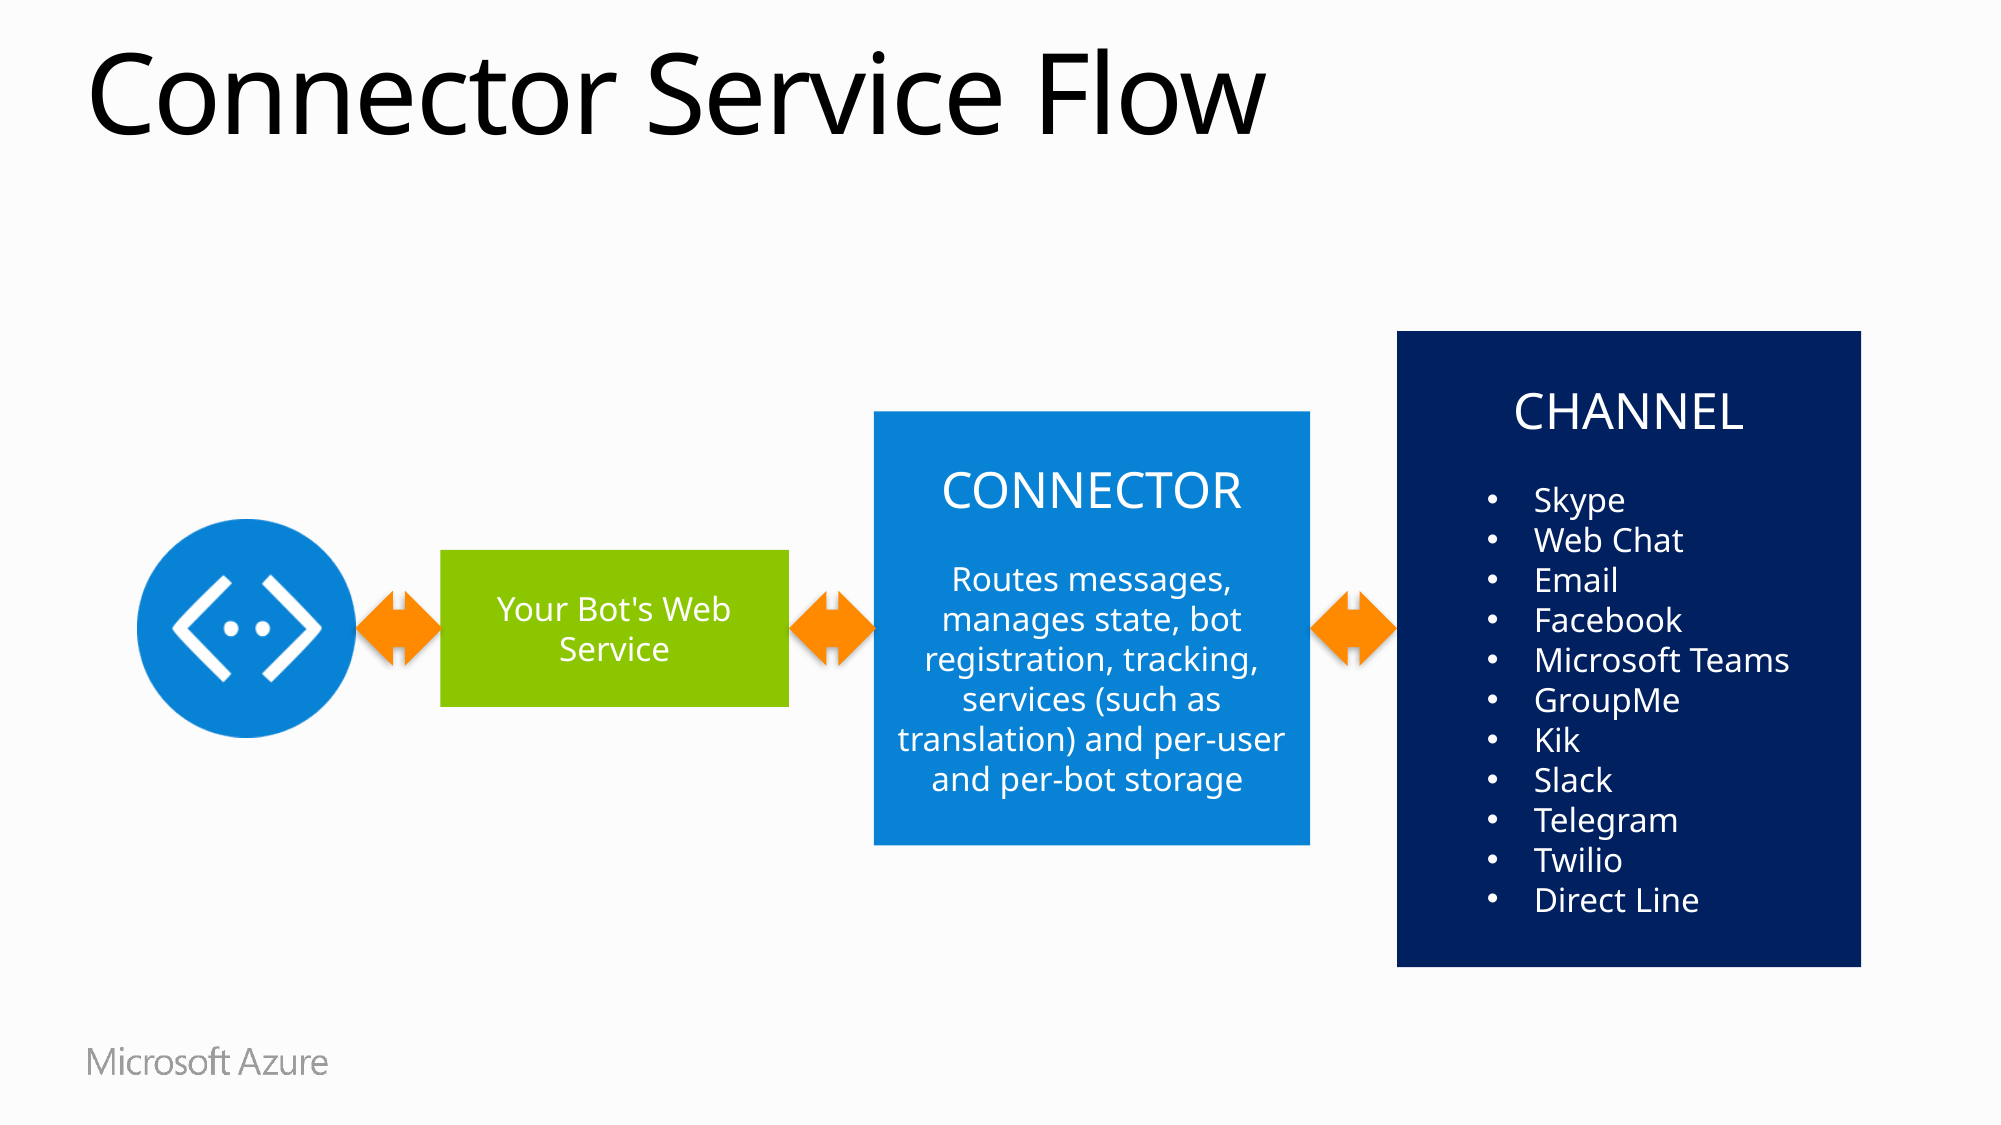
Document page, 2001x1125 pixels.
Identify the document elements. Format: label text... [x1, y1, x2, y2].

text_box [1309, 590, 1398, 667]
text_box CONNECTOR Routes messages, manages state, bot registration, tracking, services (such as translation) and per-user and per-bot storage [872, 409, 1312, 847]
text_box [360, 590, 443, 667]
text_box [788, 590, 877, 667]
text_box CHANNEL Skype Web Chat Email Facebook Microsoft Teams GroupMe Kik Slack Telegram Twilio Direct Line [1395, 329, 1863, 969]
picture [137, 519, 356, 738]
title Connector Service Flow [85, 37, 1915, 161]
text_box Your Bot's Web Service [438, 548, 791, 709]
